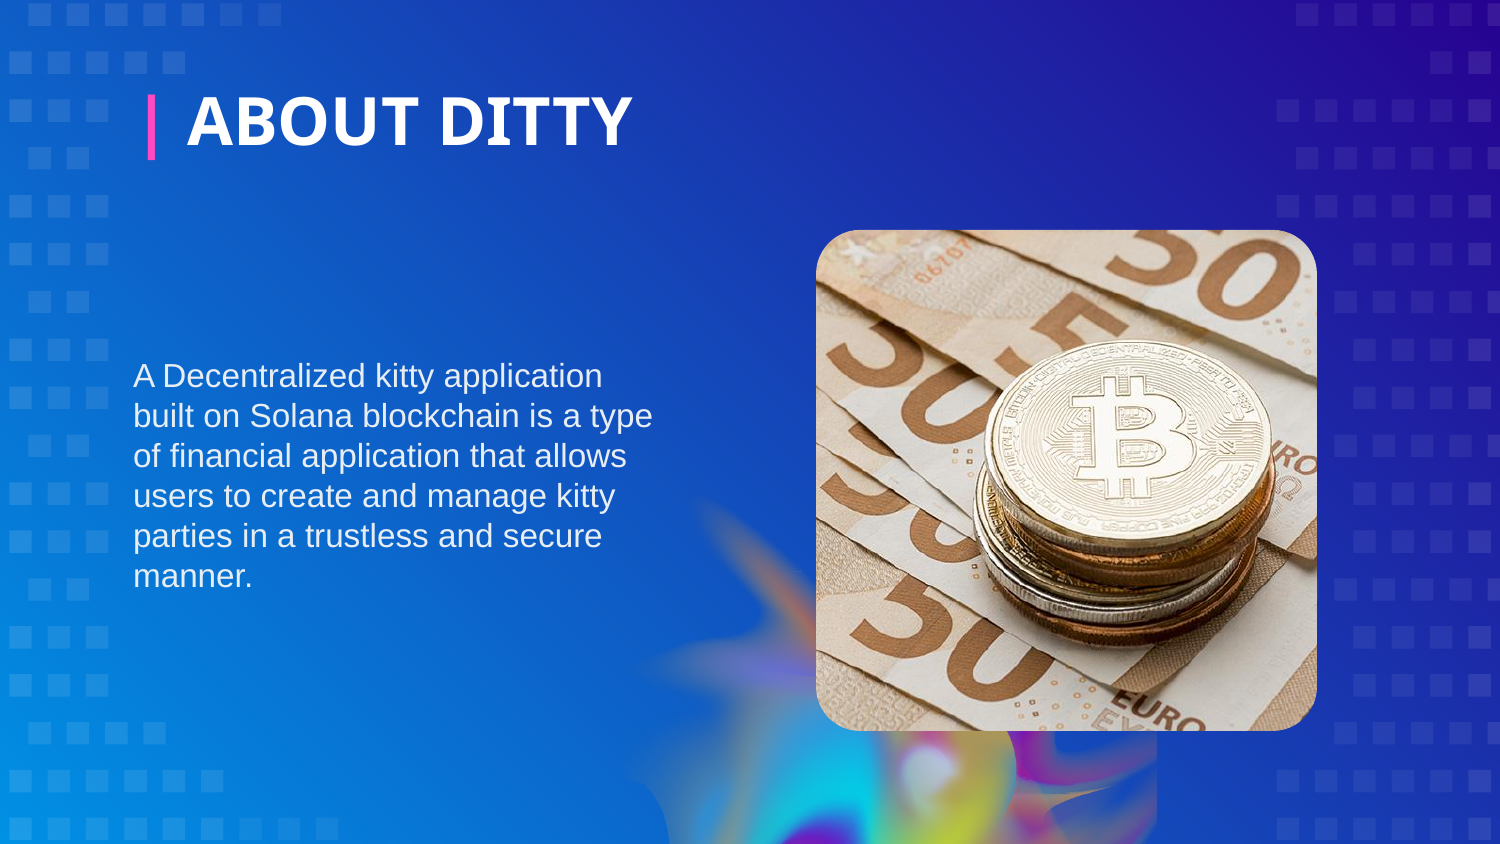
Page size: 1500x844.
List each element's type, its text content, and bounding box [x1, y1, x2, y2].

picture [517, 229, 1318, 844]
title | ABOUT DITTY [118, 63, 1382, 161]
list A Decentralized kitty application built on Solana blockchain is a type of financial application that allows users to create and manage kitty parties in a trustless and secure manner. [118, 267, 677, 681]
